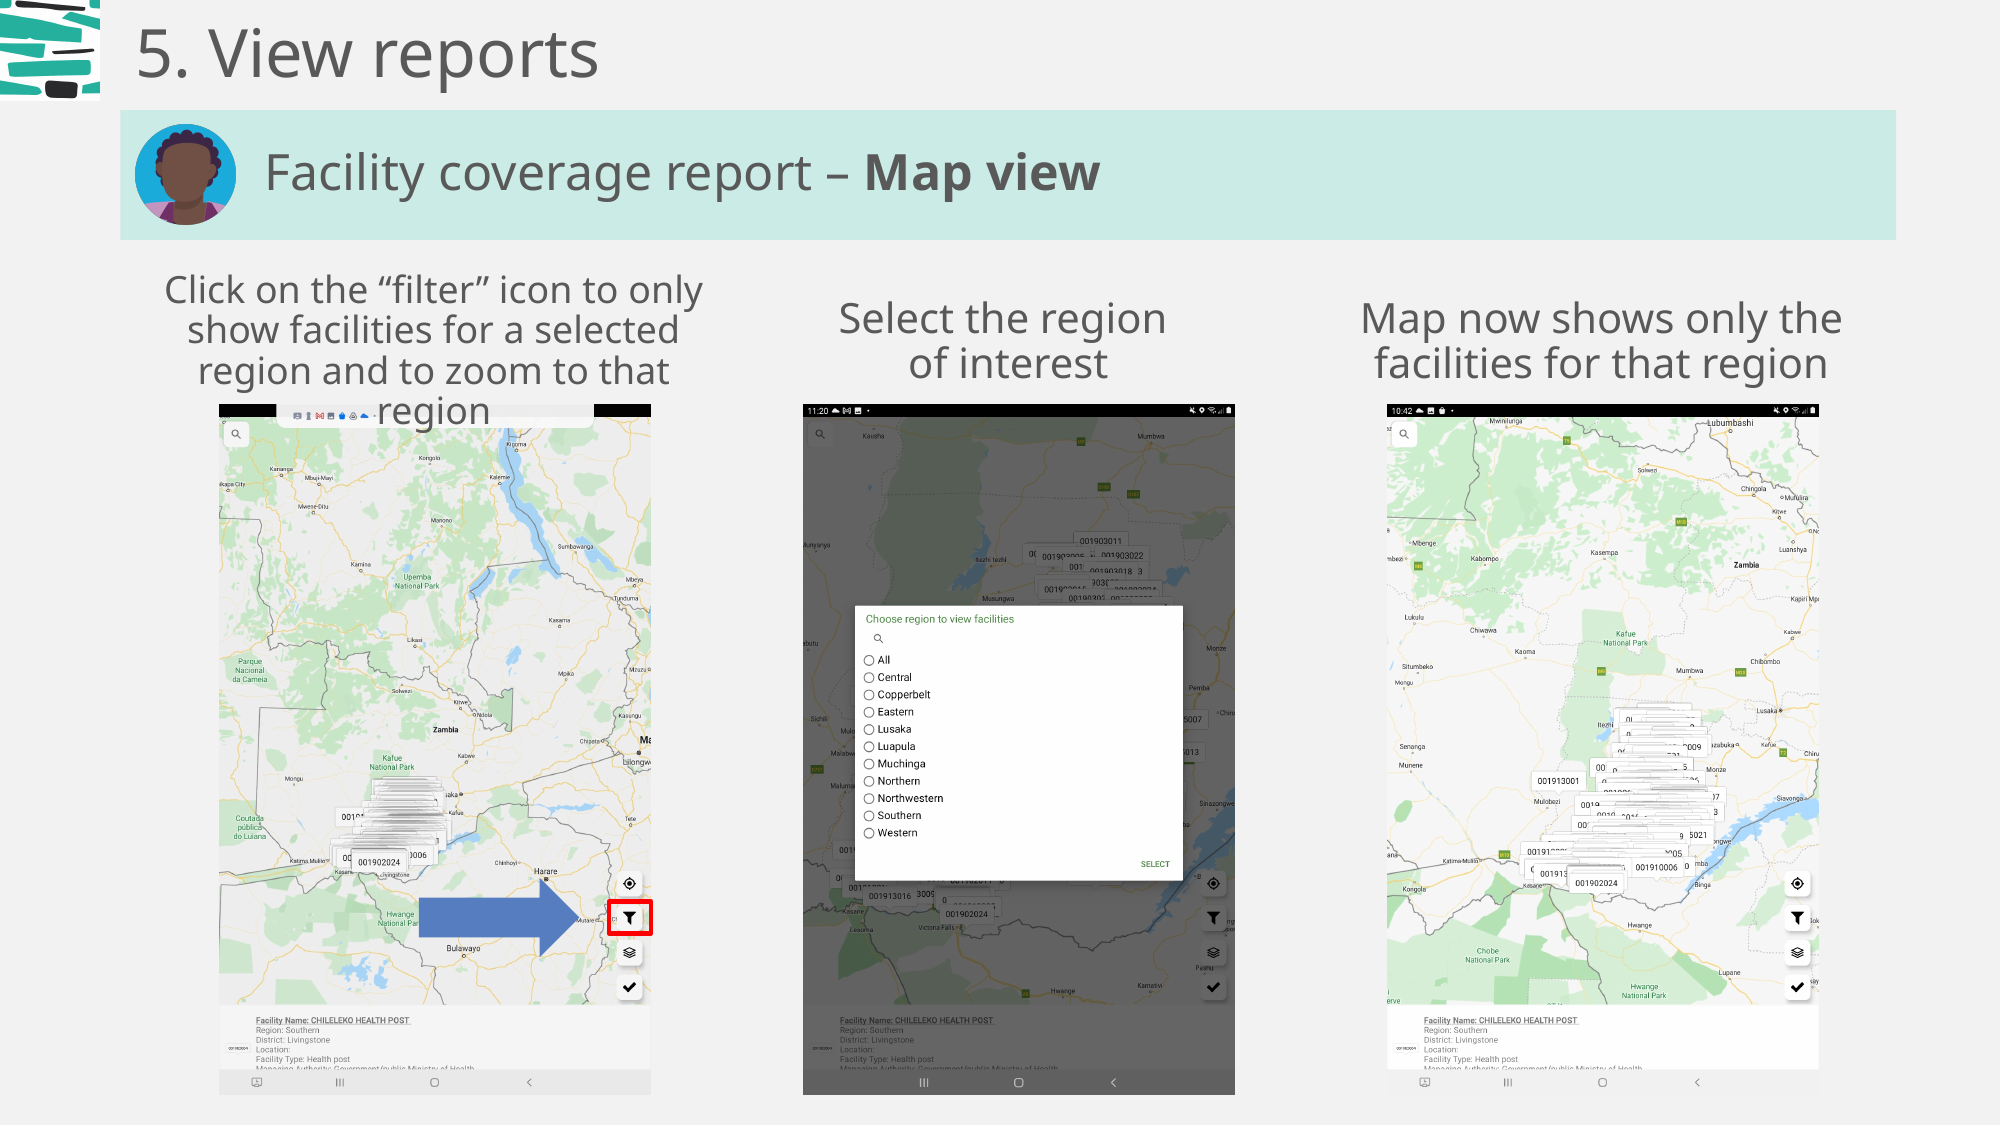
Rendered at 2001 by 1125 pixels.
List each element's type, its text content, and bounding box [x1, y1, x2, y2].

picture [219, 404, 651, 1095]
text_box Map now shows only the facilities for that region [1315, 290, 1888, 395]
text_box Click on the “filter” icon to only show facilities for a selected region and to zoom to that region [135, 263, 733, 440]
text_box [120, 110, 1897, 240]
picture [134, 124, 236, 225]
picture [803, 404, 1235, 1095]
picture [1387, 404, 1819, 1095]
text_box Select the region of interest [780, 290, 1237, 395]
text_box Facility coverage report – Map view [250, 140, 1819, 209]
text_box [0, 0, 1662, 101]
